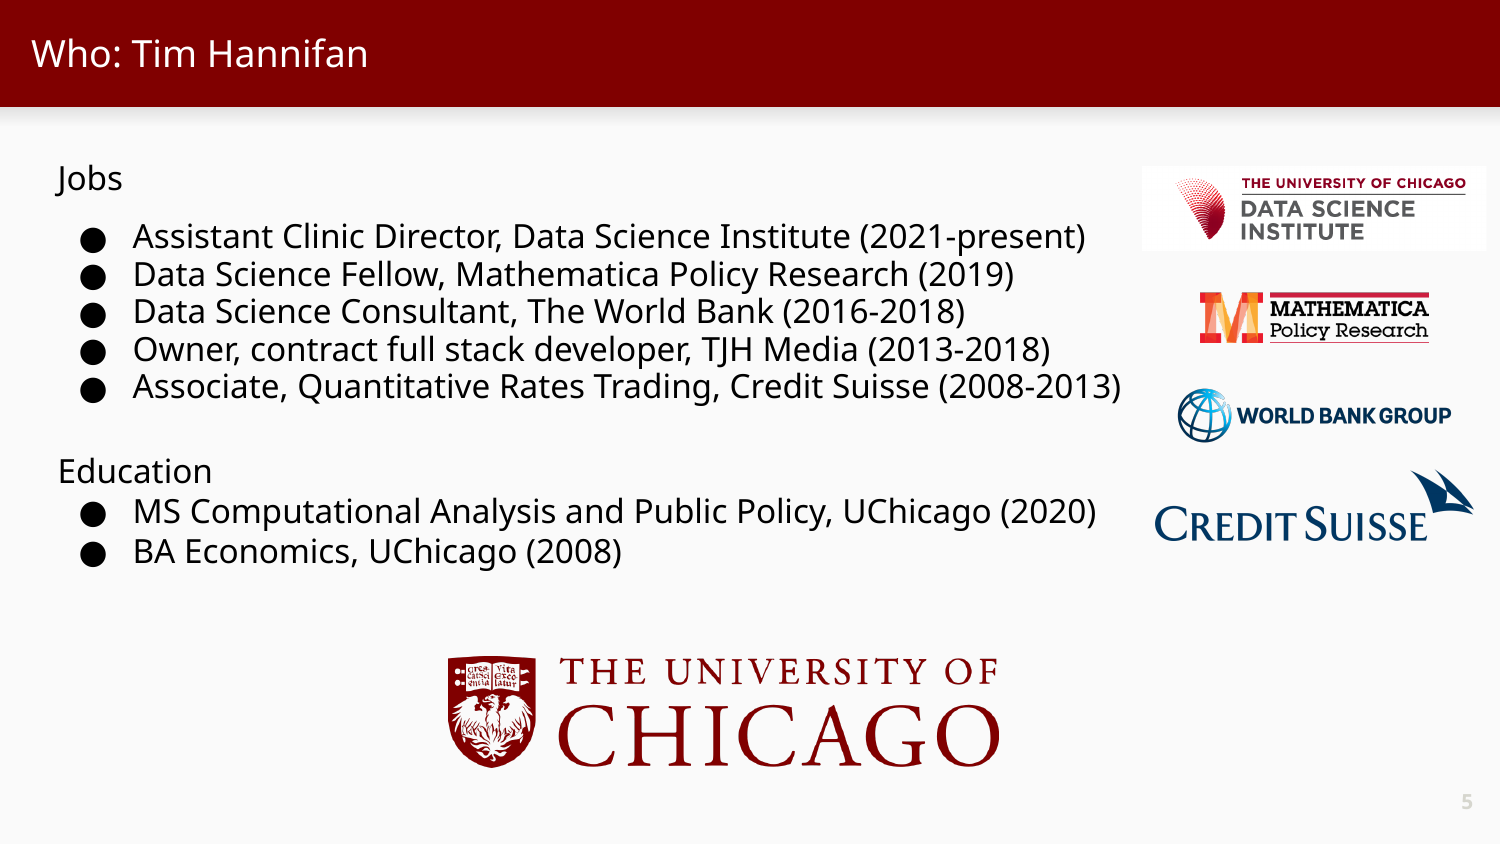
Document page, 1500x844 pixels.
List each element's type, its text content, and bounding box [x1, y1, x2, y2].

picture [448, 656, 1000, 768]
slide_number ‹#› [1398, 770, 1489, 835]
title Who: Tim Hannifan [16, 2, 1464, 102]
picture [1141, 165, 1487, 541]
text_box Jobs Assistant Clinic Director, Data Science Institute (2021-present) Data Science Fellow, Mathematica Policy Research (2019) Data Science Consultant, The World Bank (2016-2018) Owner, contract full stack developer, TJH Media (2013-2018) Associate, Quantitative Rates Trading, Credit Suisse (2008-2013) Education MS Computational Analysis and Public Policy, UChicago (2020) BA Economics, UChicago (2008) [42, 145, 1405, 586]
